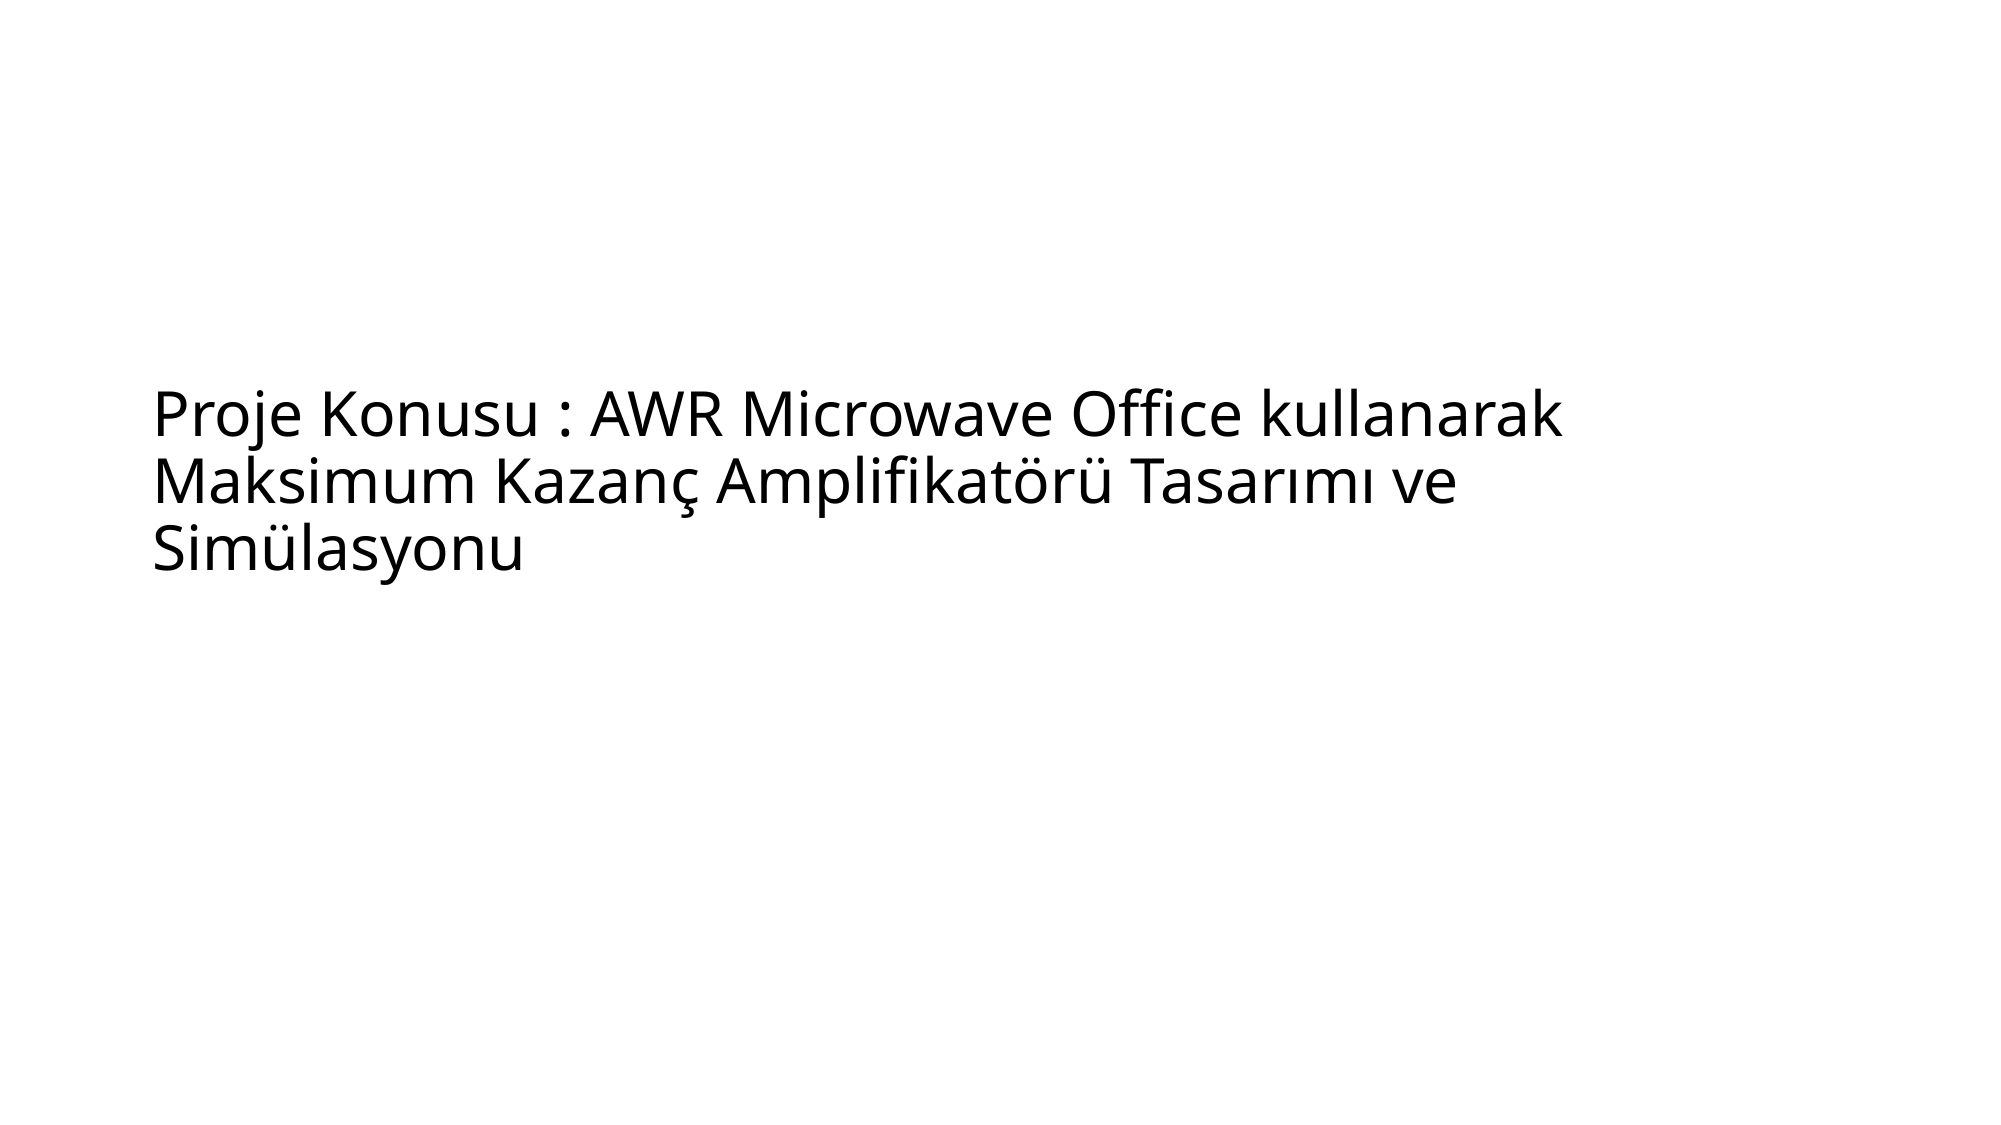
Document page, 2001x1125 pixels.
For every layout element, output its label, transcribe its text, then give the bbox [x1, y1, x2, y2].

title Proje Konusu : AWR Microwave Office kullanarak Maksimum Kazanç Amplifikatörü Tasarımı ve Simülasyonu [137, 374, 1863, 593]
